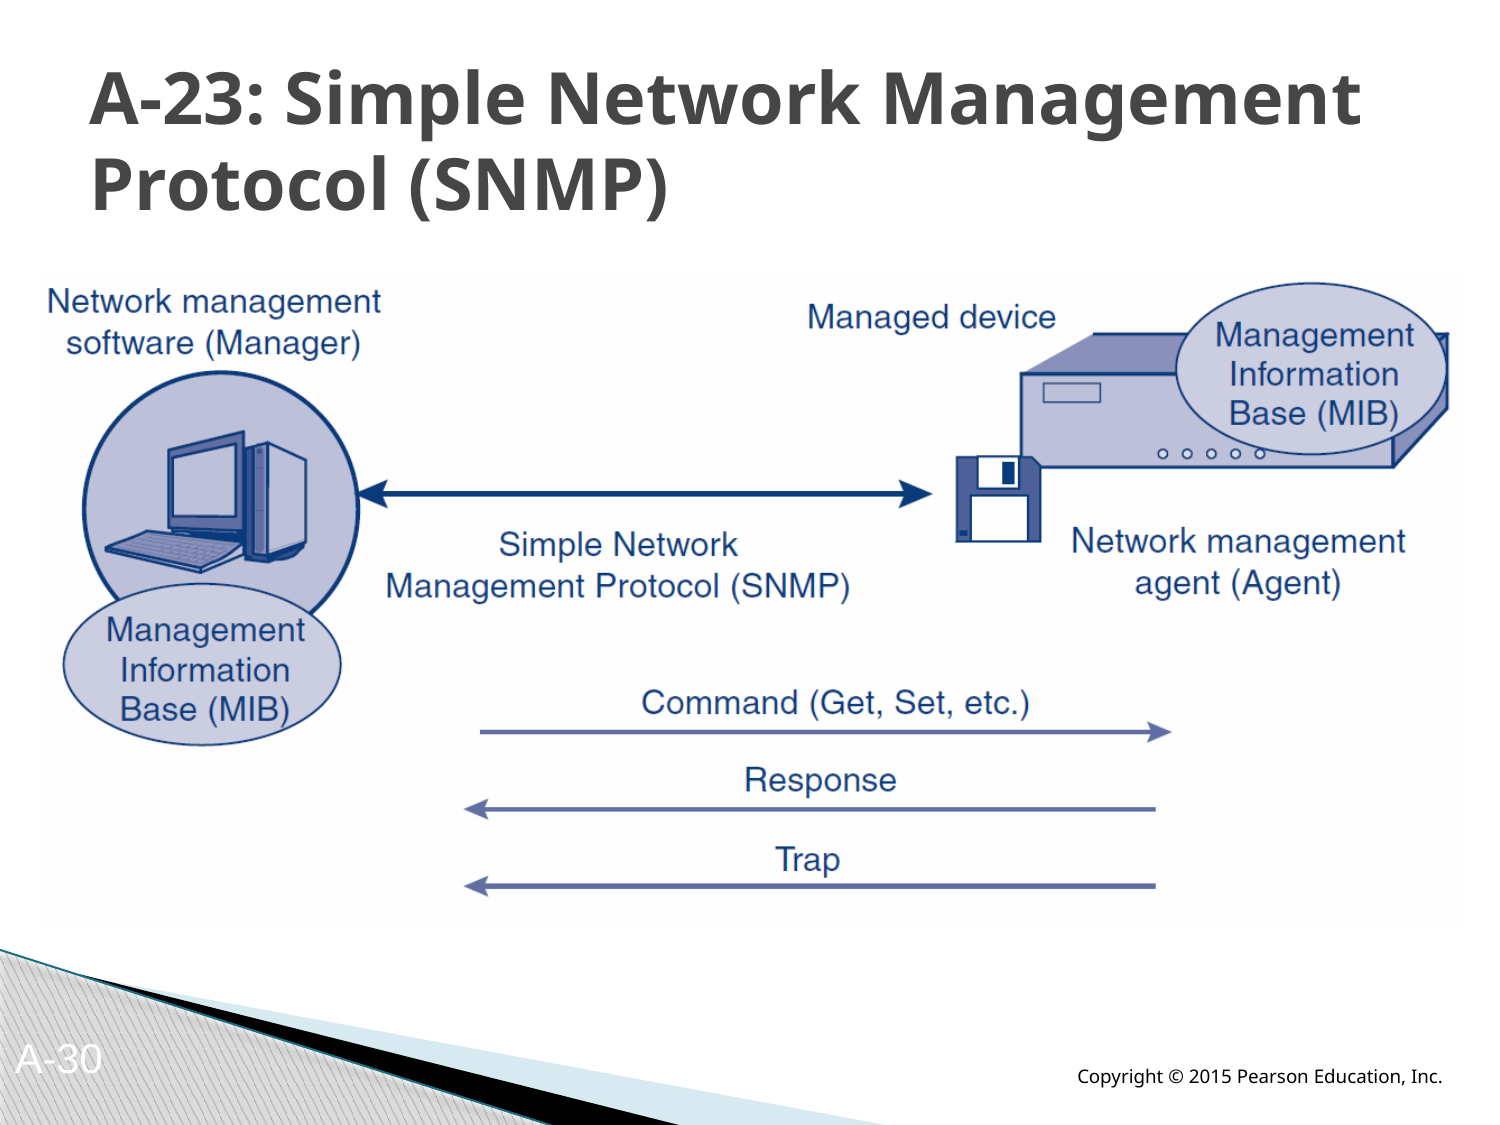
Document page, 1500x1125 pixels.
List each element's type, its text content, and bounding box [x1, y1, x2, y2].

title A-23: Simple Network Management Protocol (SNMP) [75, 45, 1425, 233]
picture [37, 270, 1463, 926]
